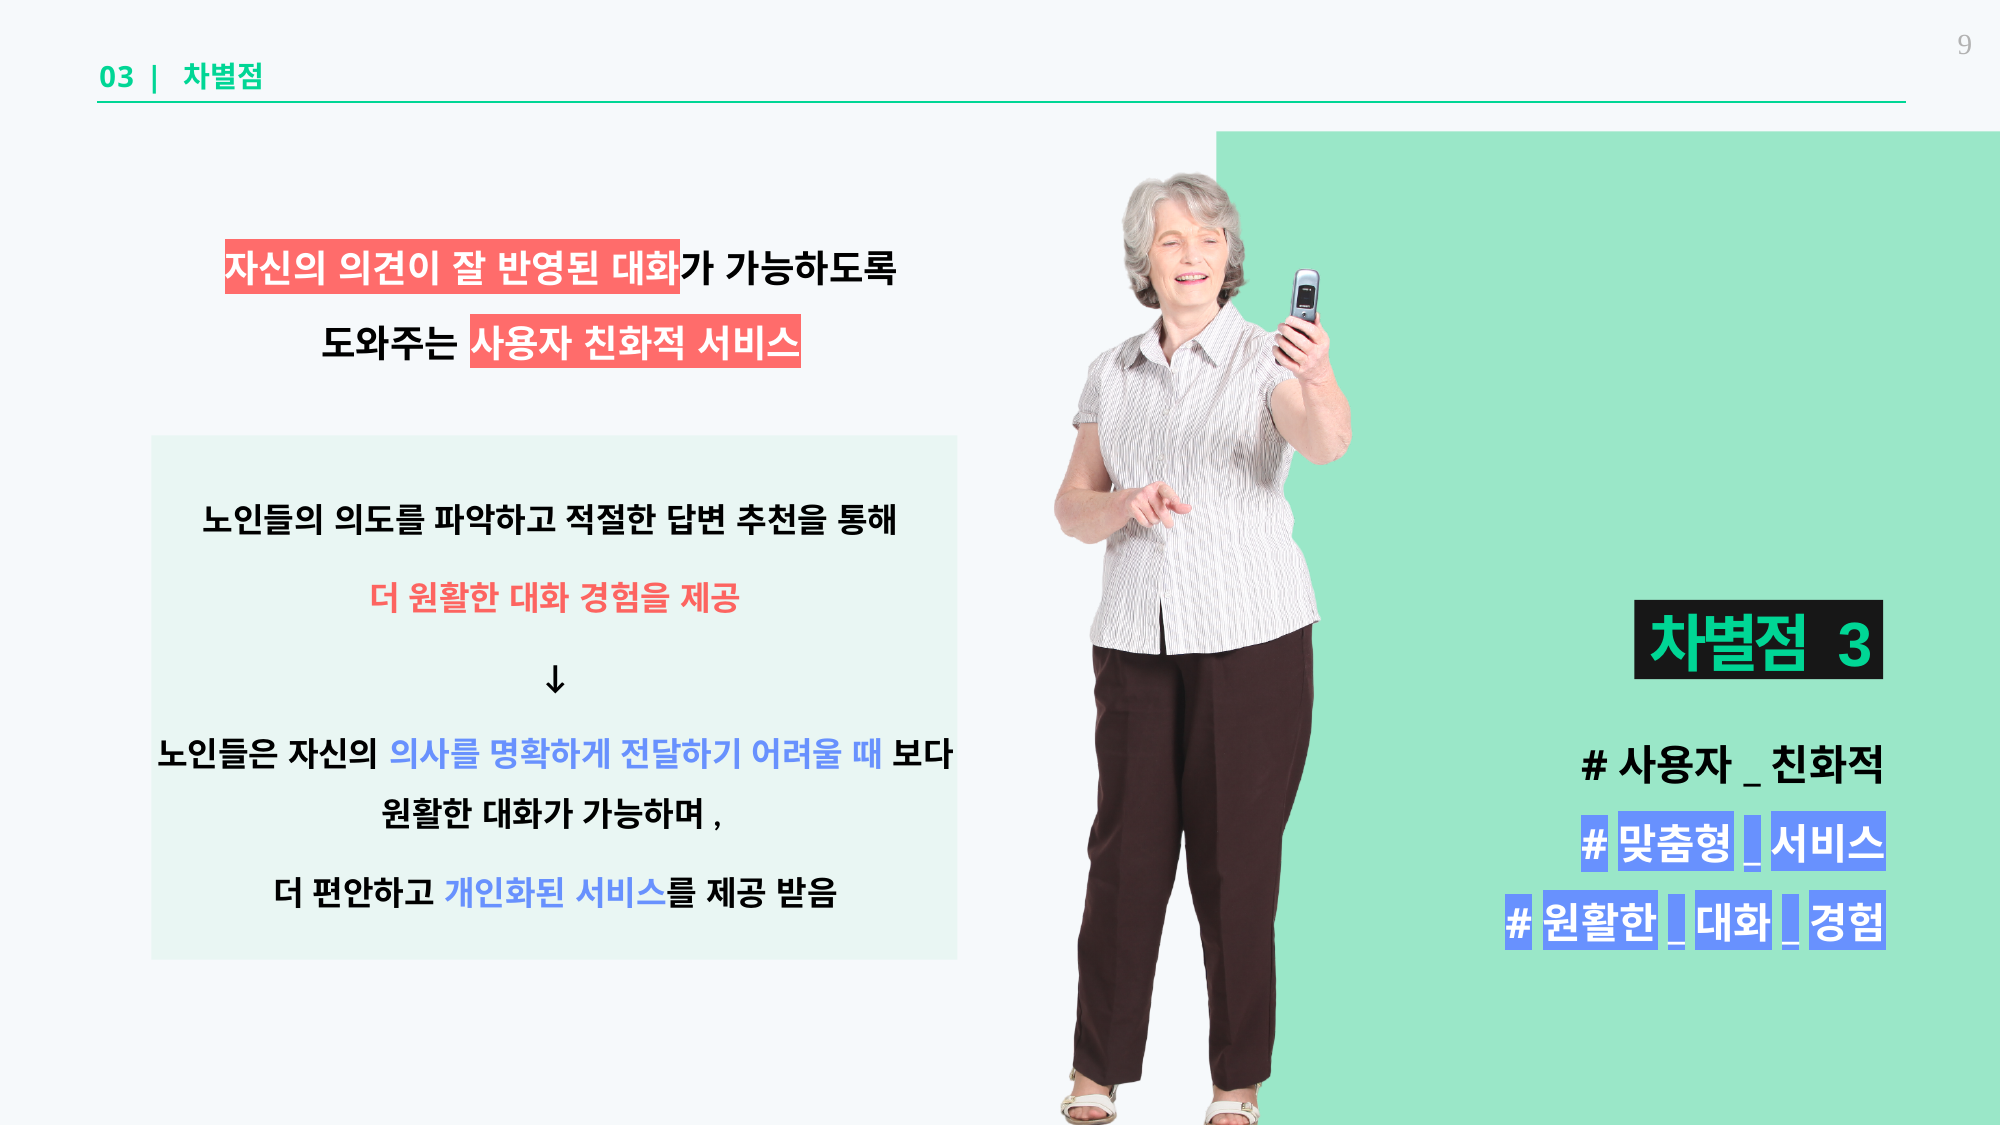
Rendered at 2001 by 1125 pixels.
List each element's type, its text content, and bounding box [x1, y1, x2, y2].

text_box 차별점 3 [1634, 599, 1884, 680]
text_box 노인들의 의도를 파악하고 적절한 답변 추천을 통해 더 원활한 대화 경험을 제공 ↓ 노인들은 자신의 의사를 명확하게 전달하기 어려울 때 보다 원활한 대화가 가능하며, 더 편안하고 개인화된 서비스를 제공 받음 [151, 435, 958, 960]
picture [1013, 170, 1353, 1125]
text_box #사용자_친화적 #맞춤형_서비스 #원활한_대화_경험 [1487, 724, 1887, 961]
text_box 03 | 차별점 [97, 56, 529, 131]
slide_number 9 [1512, 24, 1973, 61]
text_box 자신의 의견이 잘 반영된 대화가 가능하도록 도와주는 사용자 친화적 서비스 [60, 226, 1008, 373]
text_box [1214, 129, 2000, 1125]
